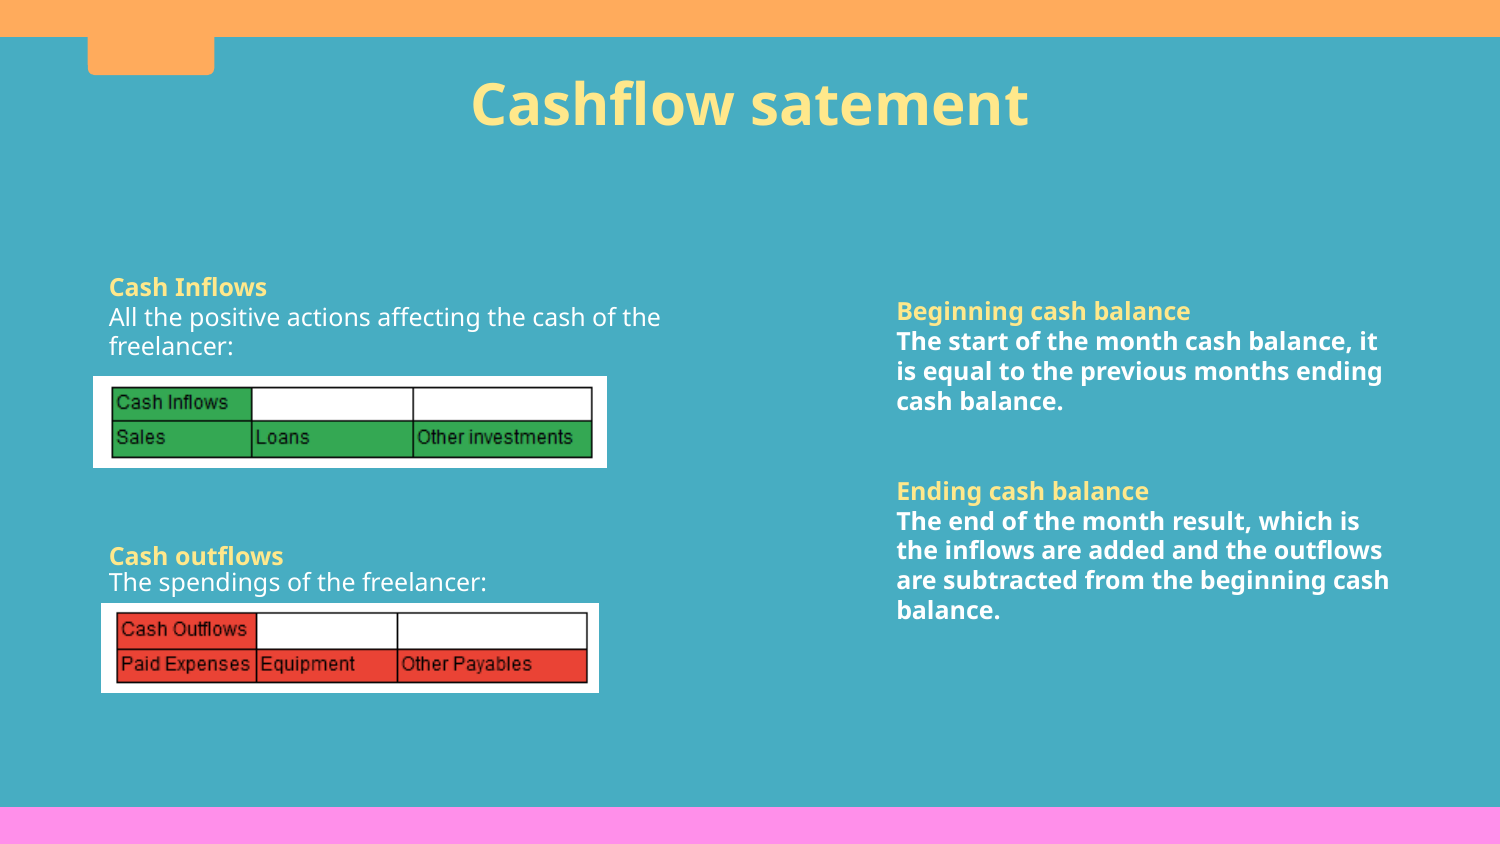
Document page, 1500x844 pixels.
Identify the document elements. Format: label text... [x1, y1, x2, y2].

picture [101, 603, 599, 693]
text_box Beginning cash balance The start of the month cash balance, it is equal to the previous months ending cash balance. Ending cash balance The end of the month result, which is the inflows are added and the outflows are subtracted from the beginning cash balance. [881, 280, 1413, 670]
subtitle Cash Inflows All the positive actions affecting the cash of the freelancer: Cash outflows The spendings of the freelancer: [93, 194, 739, 675]
picture [93, 376, 607, 468]
title Cashflow satement [87, 86, 1413, 132]
